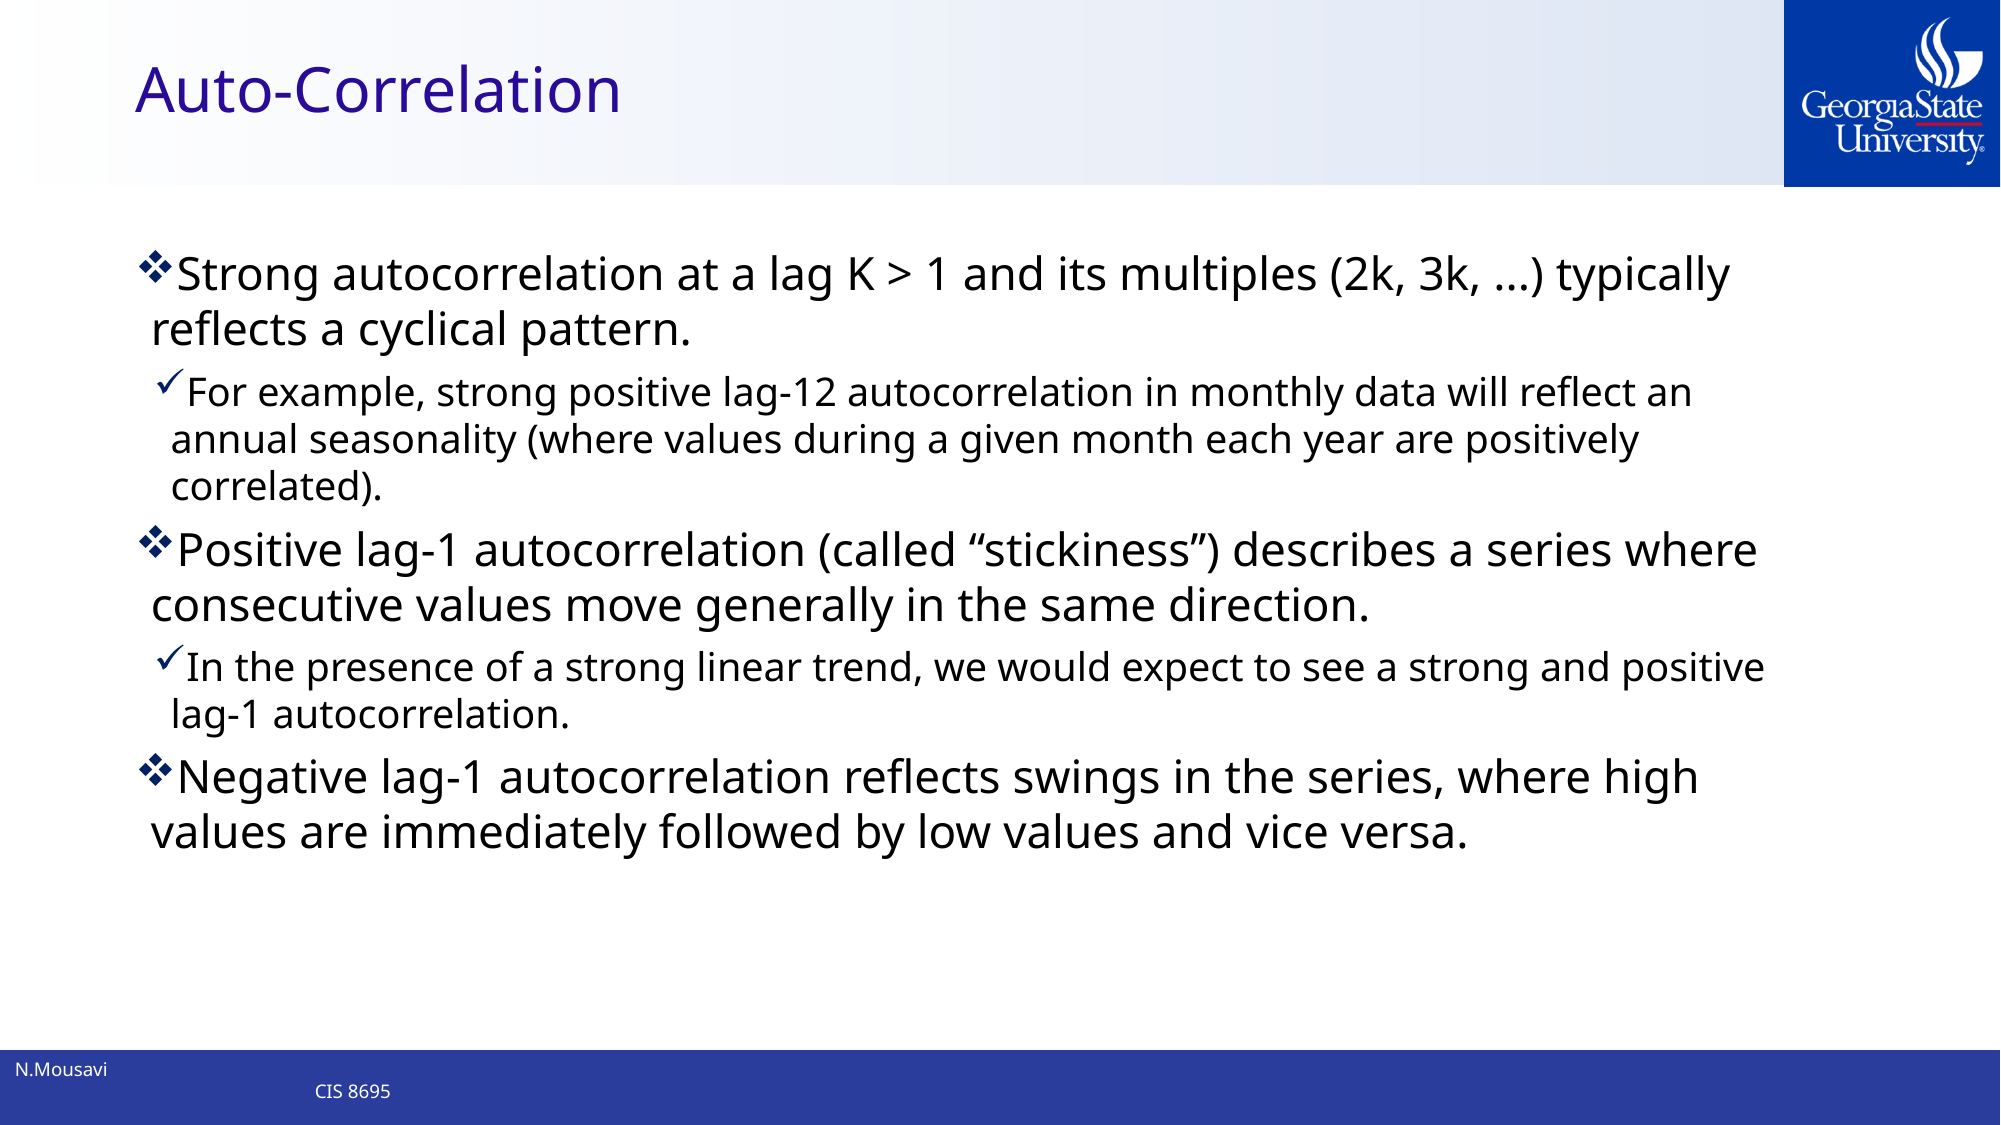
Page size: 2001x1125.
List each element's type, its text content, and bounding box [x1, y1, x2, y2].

title Auto-Correlation [120, 0, 2000, 185]
picture [1784, 0, 2001, 187]
list Strong autocorrelation at a lag K > 1 and its multiples (2k, 3k, ...) typically reflects a cyclical pattern. For example, strong positive lag-12 autocorrelation in monthly data will reflect an annual seasonality (where values during a given month each year are positively correlated). Positive lag-1 autocorrelation (called “stickiness’’) describes a series where consecutive values move generally in the same direction. In the presence of a strong linear trend, we would expect to see a strong and positive lag-1 autocorrelation. Negative lag-1 autocorrelation reflects swings in the series, where high values are immediately followed by low values and vice versa. [120, 237, 1817, 941]
